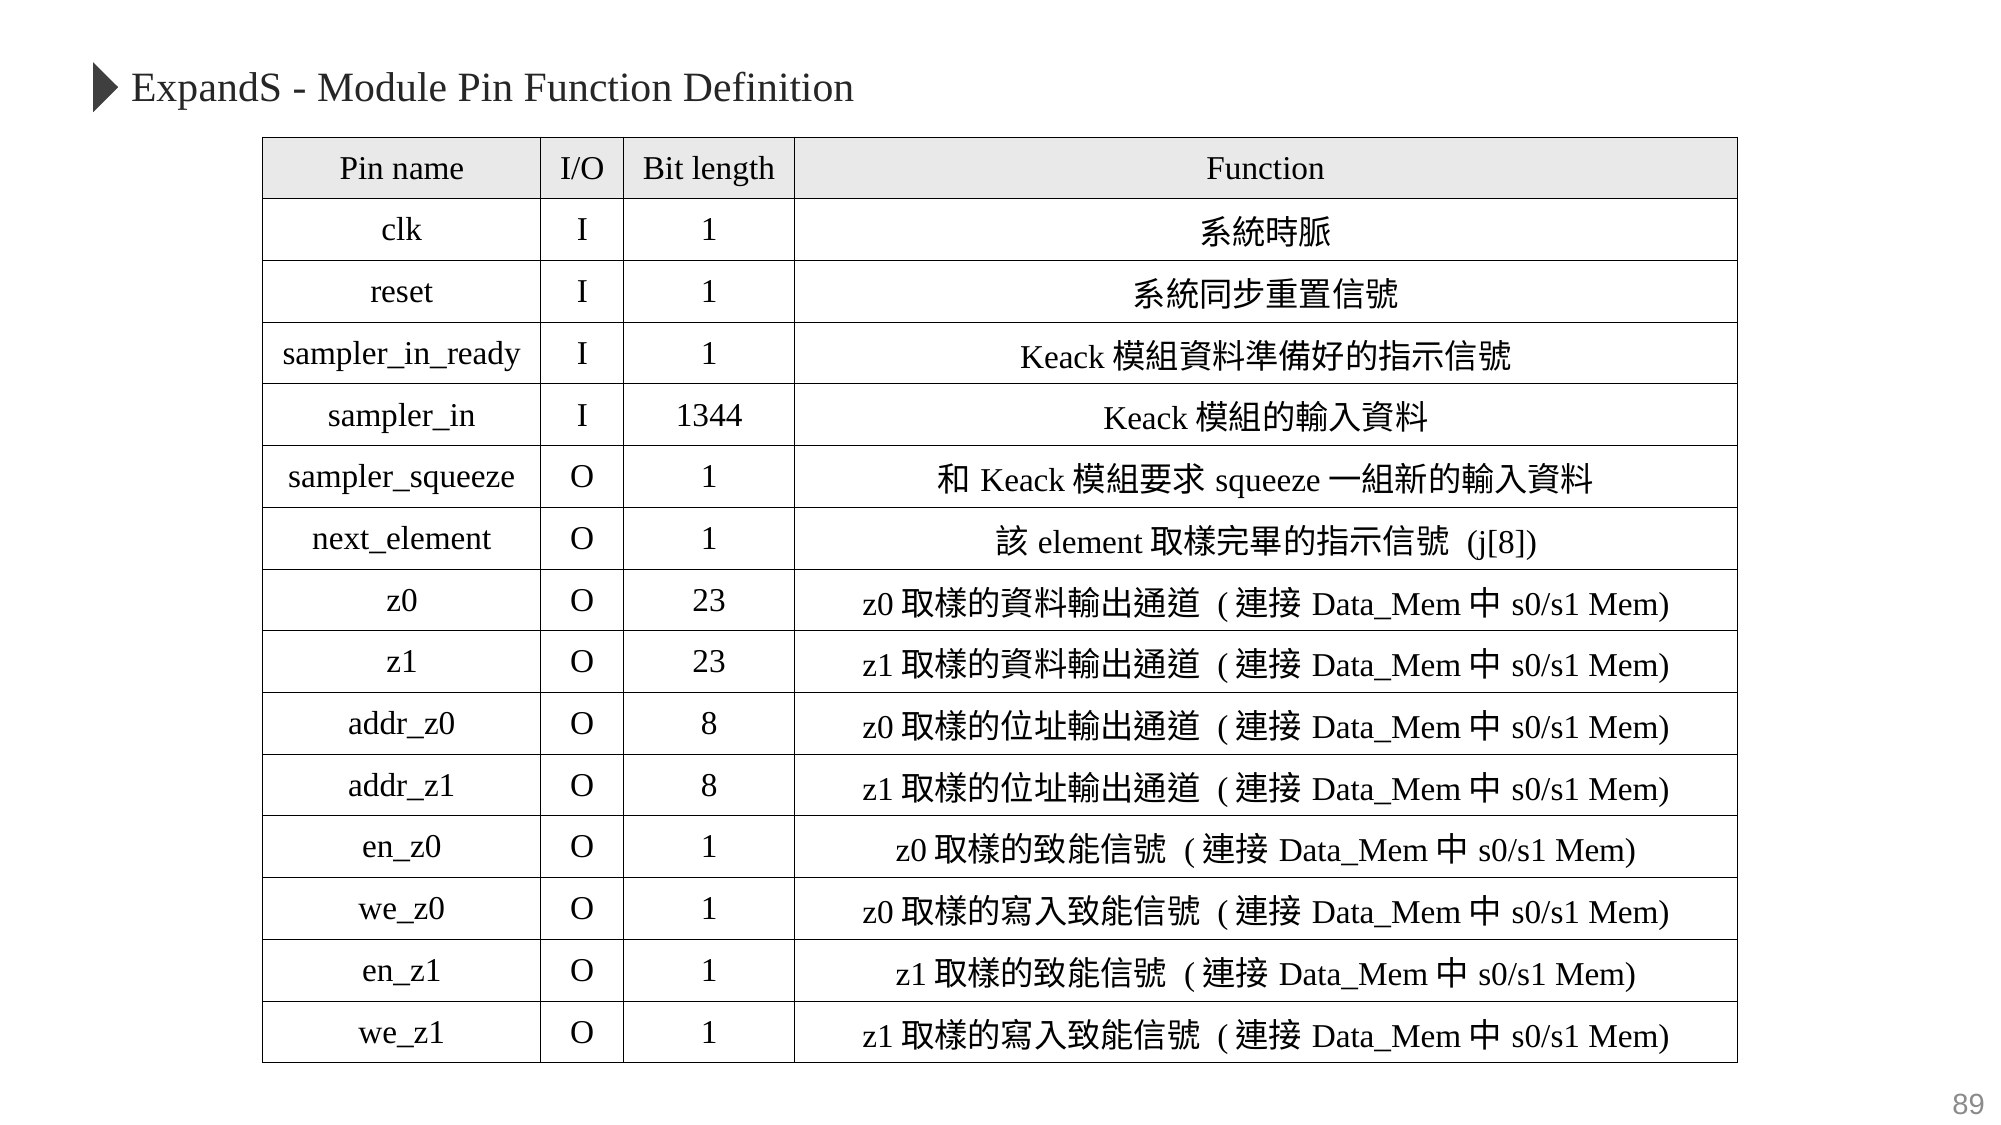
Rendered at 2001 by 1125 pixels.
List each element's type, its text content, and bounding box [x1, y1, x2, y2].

table_cell z1取樣的寫入致能信號 (連接Data_Mem中s0/s1 Mem) [795, 1019, 1737, 1081]
table_cell z0取樣的資料輸出通道 (連接Data_Mem中s0/s1 Mem) [795, 578, 1737, 640]
table_cell z1取樣的致能信號 (連接Data_Mem中s0/s1 Mem) [795, 956, 1737, 1018]
table_cell we_z1 [263, 1019, 540, 1081]
table_cell I [541, 262, 623, 324]
table_cell I [541, 388, 623, 451]
table_cell clk [263, 199, 540, 261]
table_header Bit length [624, 138, 794, 198]
table_cell O [541, 578, 623, 640]
table_cell sampler_in [263, 388, 540, 451]
table_cell 1 [624, 325, 794, 387]
table_cell 8 [624, 704, 794, 766]
table_cell z1取樣的資料輸出通道 (連接Data_Mem中s0/s1 Mem) [795, 641, 1737, 703]
table_cell O [541, 767, 623, 829]
table_cell 1344 [624, 388, 794, 451]
table_header Pin name [263, 138, 540, 198]
table_cell z1取樣的位址輸出通道 (連接Data_Mem中s0/s1 Mem) [795, 767, 1737, 829]
table_cell 系統時脈 [795, 199, 1737, 261]
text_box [93, 52, 878, 118]
table_cell 1 [624, 262, 794, 324]
table_cell 8 [624, 767, 794, 829]
table_cell Keack模組的輸入資料 [795, 388, 1737, 451]
table_cell O [541, 1019, 623, 1081]
table_cell 和Keack模組要求squeeze一組新的輸入資料 [795, 452, 1737, 514]
table_cell 23 [624, 641, 794, 703]
table_cell we_z0 [263, 893, 540, 955]
table_cell Keack模組資料準備好的指示信號 [795, 325, 1737, 387]
table_cell 1 [624, 515, 794, 577]
table_cell I [541, 199, 623, 261]
table_cell 1 [624, 199, 794, 261]
table_cell addr_z0 [263, 704, 540, 766]
table_cell sampler_in_ready [263, 325, 540, 387]
table_cell 23 [624, 578, 794, 640]
table_cell 1 [624, 1019, 794, 1081]
slide_number 89 [1550, 1072, 2000, 1125]
table_cell O [541, 893, 623, 955]
table_cell 該element取樣完畢的指示信號 (j[8]) [795, 515, 1737, 577]
table_cell next_element [263, 515, 540, 577]
table_cell reset [263, 262, 540, 324]
table_header Function [795, 138, 1737, 198]
table_cell O [541, 641, 623, 703]
table_header I/O [541, 138, 623, 198]
table_cell O [541, 704, 623, 766]
table_cell sampler_squeeze [263, 452, 540, 514]
table_cell 1 [624, 452, 794, 514]
table_cell O [541, 452, 623, 514]
table_cell z0取樣的寫入致能信號 (連接Data_Mem中s0/s1 Mem) [795, 893, 1737, 955]
table_cell en_z1 [263, 956, 540, 1018]
table_cell en_z0 [263, 830, 540, 892]
table_cell O [541, 515, 623, 577]
table_cell I [541, 325, 623, 387]
table_cell z1 [263, 641, 540, 703]
table_cell z0 [263, 578, 540, 640]
table_cell z0取樣的位址輸出通道 (連接Data_Mem中s0/s1 Mem) [795, 704, 1737, 766]
table_cell z0取樣的致能信號 (連接Data_Mem中s0/s1 Mem) [795, 830, 1737, 892]
table_cell 1 [624, 830, 794, 892]
table_cell O [541, 830, 623, 892]
table_cell 系統同步重置信號 [795, 262, 1737, 324]
table_cell O [541, 956, 623, 1018]
table_cell 1 [624, 956, 794, 1018]
table_cell 1 [624, 893, 794, 955]
table_cell addr_z1 [263, 767, 540, 829]
